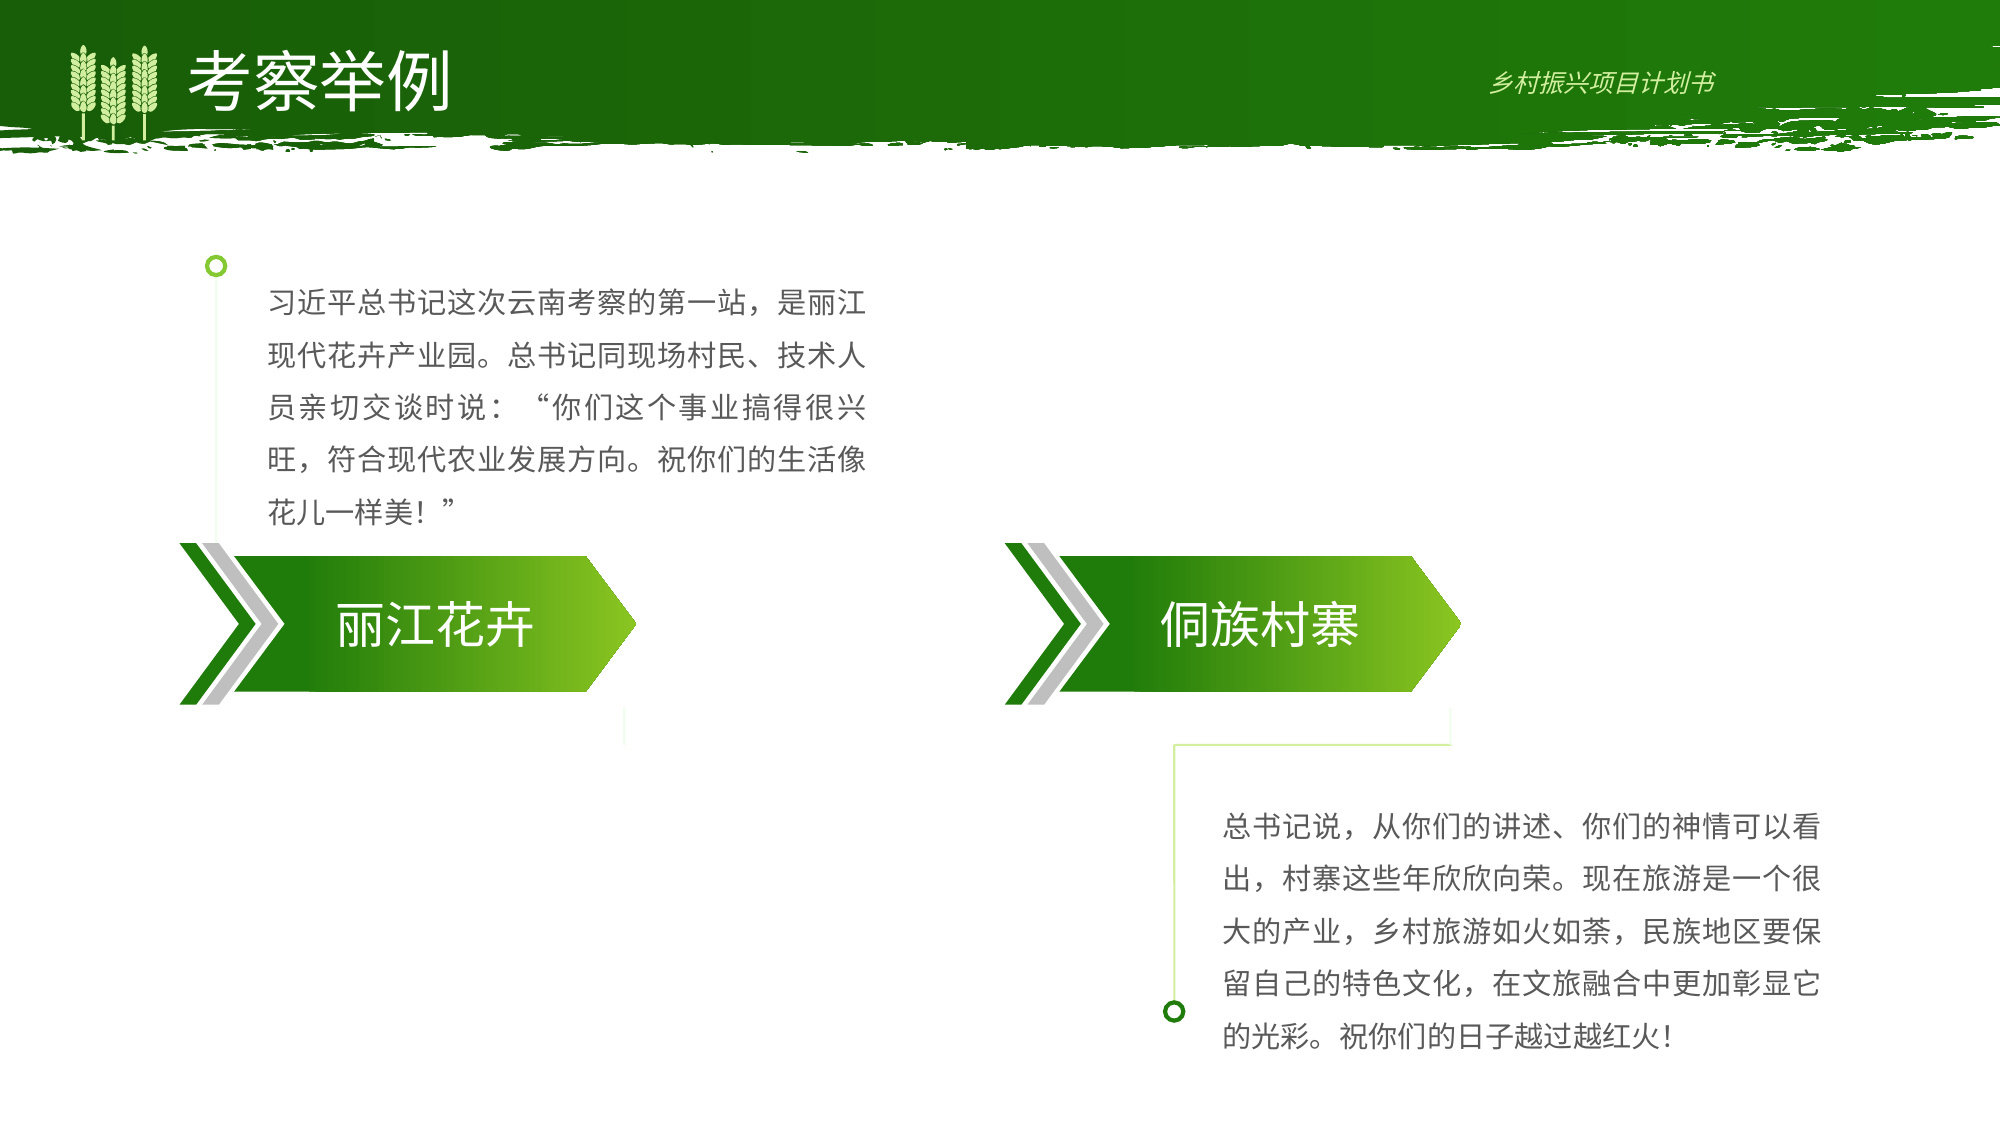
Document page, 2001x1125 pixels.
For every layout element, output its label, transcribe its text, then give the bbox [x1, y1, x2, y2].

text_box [206, 256, 226, 541]
text_box 考察举例 [171, 41, 1159, 130]
text_box 习近平总书记这次云南考察的第一站，是丽江现代花卉产业园。总书记同现场村民、技术人员亲切交谈时说：“你们这个事业搞得很兴旺，符合现代农业发展方向。祝你们的生活像花儿一样美！” [252, 259, 882, 537]
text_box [1004, 542, 1462, 705]
text_box [1162, 1000, 1186, 1023]
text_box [179, 542, 637, 705]
text_box 总书记说，从你们的讲述、你们的神情可以看出，村寨这些年欣欣向荣。现在旅游是一个很大的产业，乡村旅游如火如荼，民族地区要保留自己的特色文化，在文旅融合中更加彰显它的光彩。祝你们的日子越过越红火！ [1207, 783, 1837, 1061]
